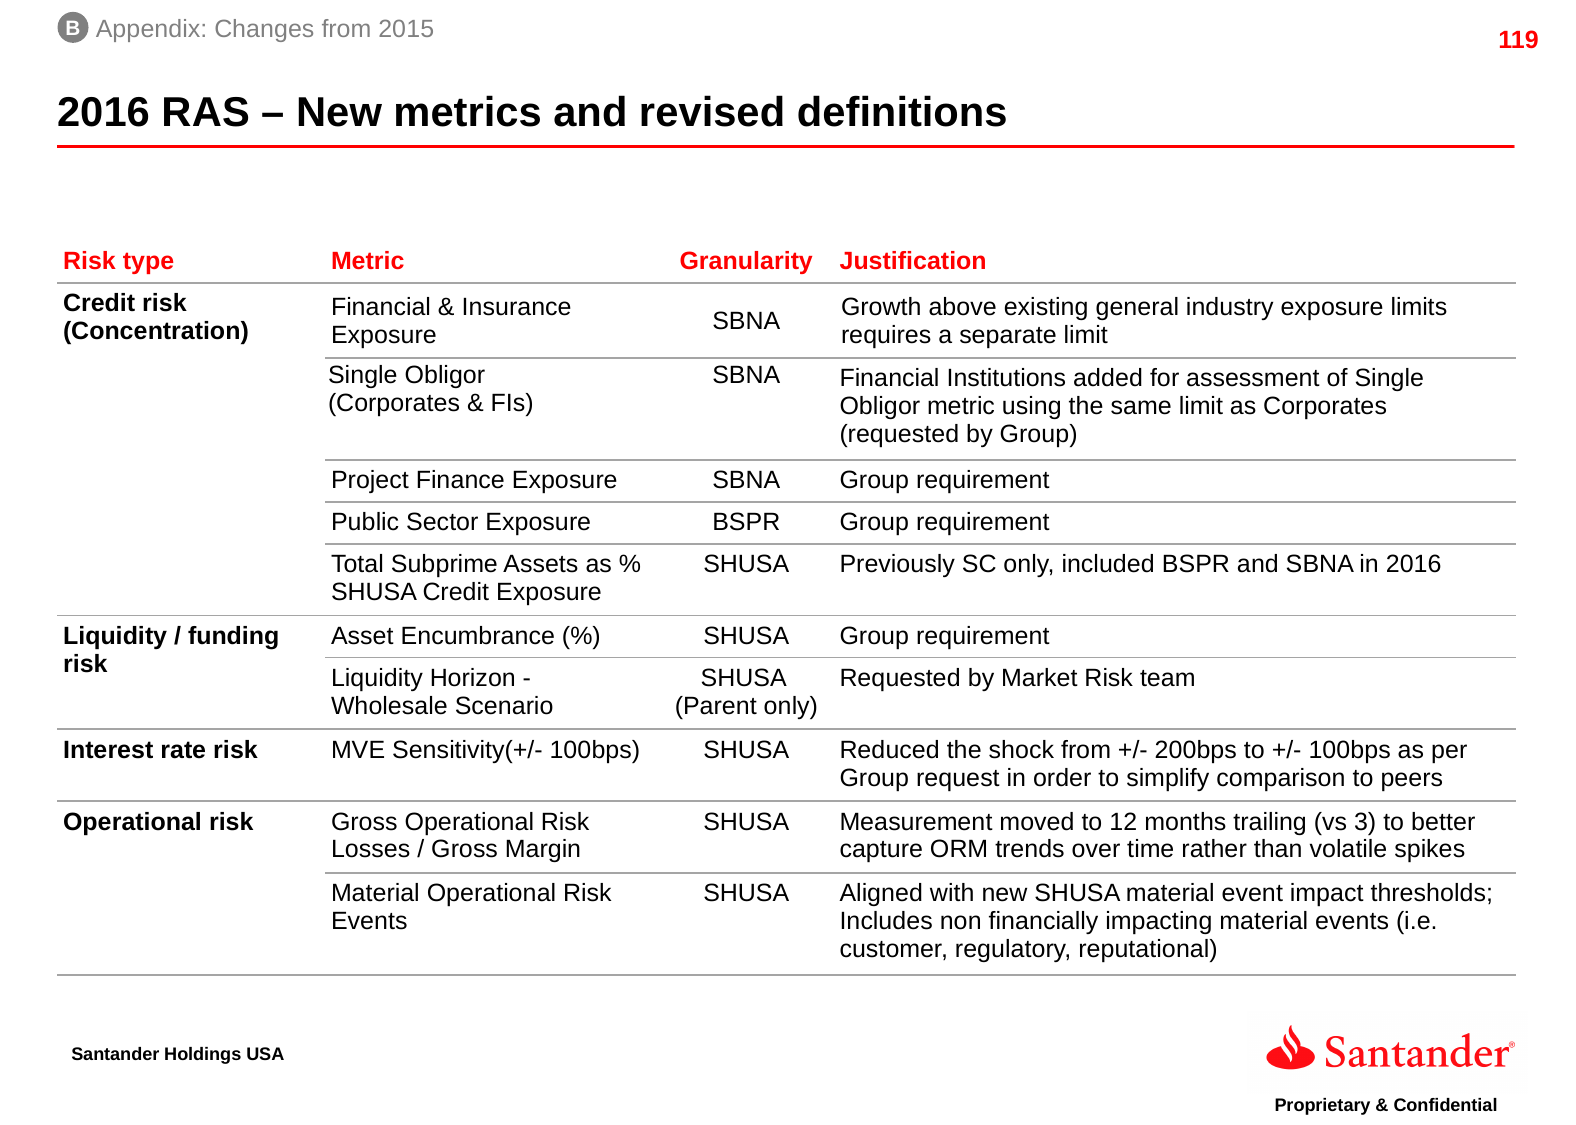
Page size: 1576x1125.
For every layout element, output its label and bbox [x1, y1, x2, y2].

table_cell [57, 802, 1516, 974]
table_cell [57, 284, 1516, 615]
table_header [57, 241, 1516, 282]
table_cell [57, 616, 1516, 728]
text_box [57, 11, 436, 44]
picture [1247, 1011, 1528, 1094]
table_cell [57, 730, 1516, 800]
list [57, 74, 1479, 146]
